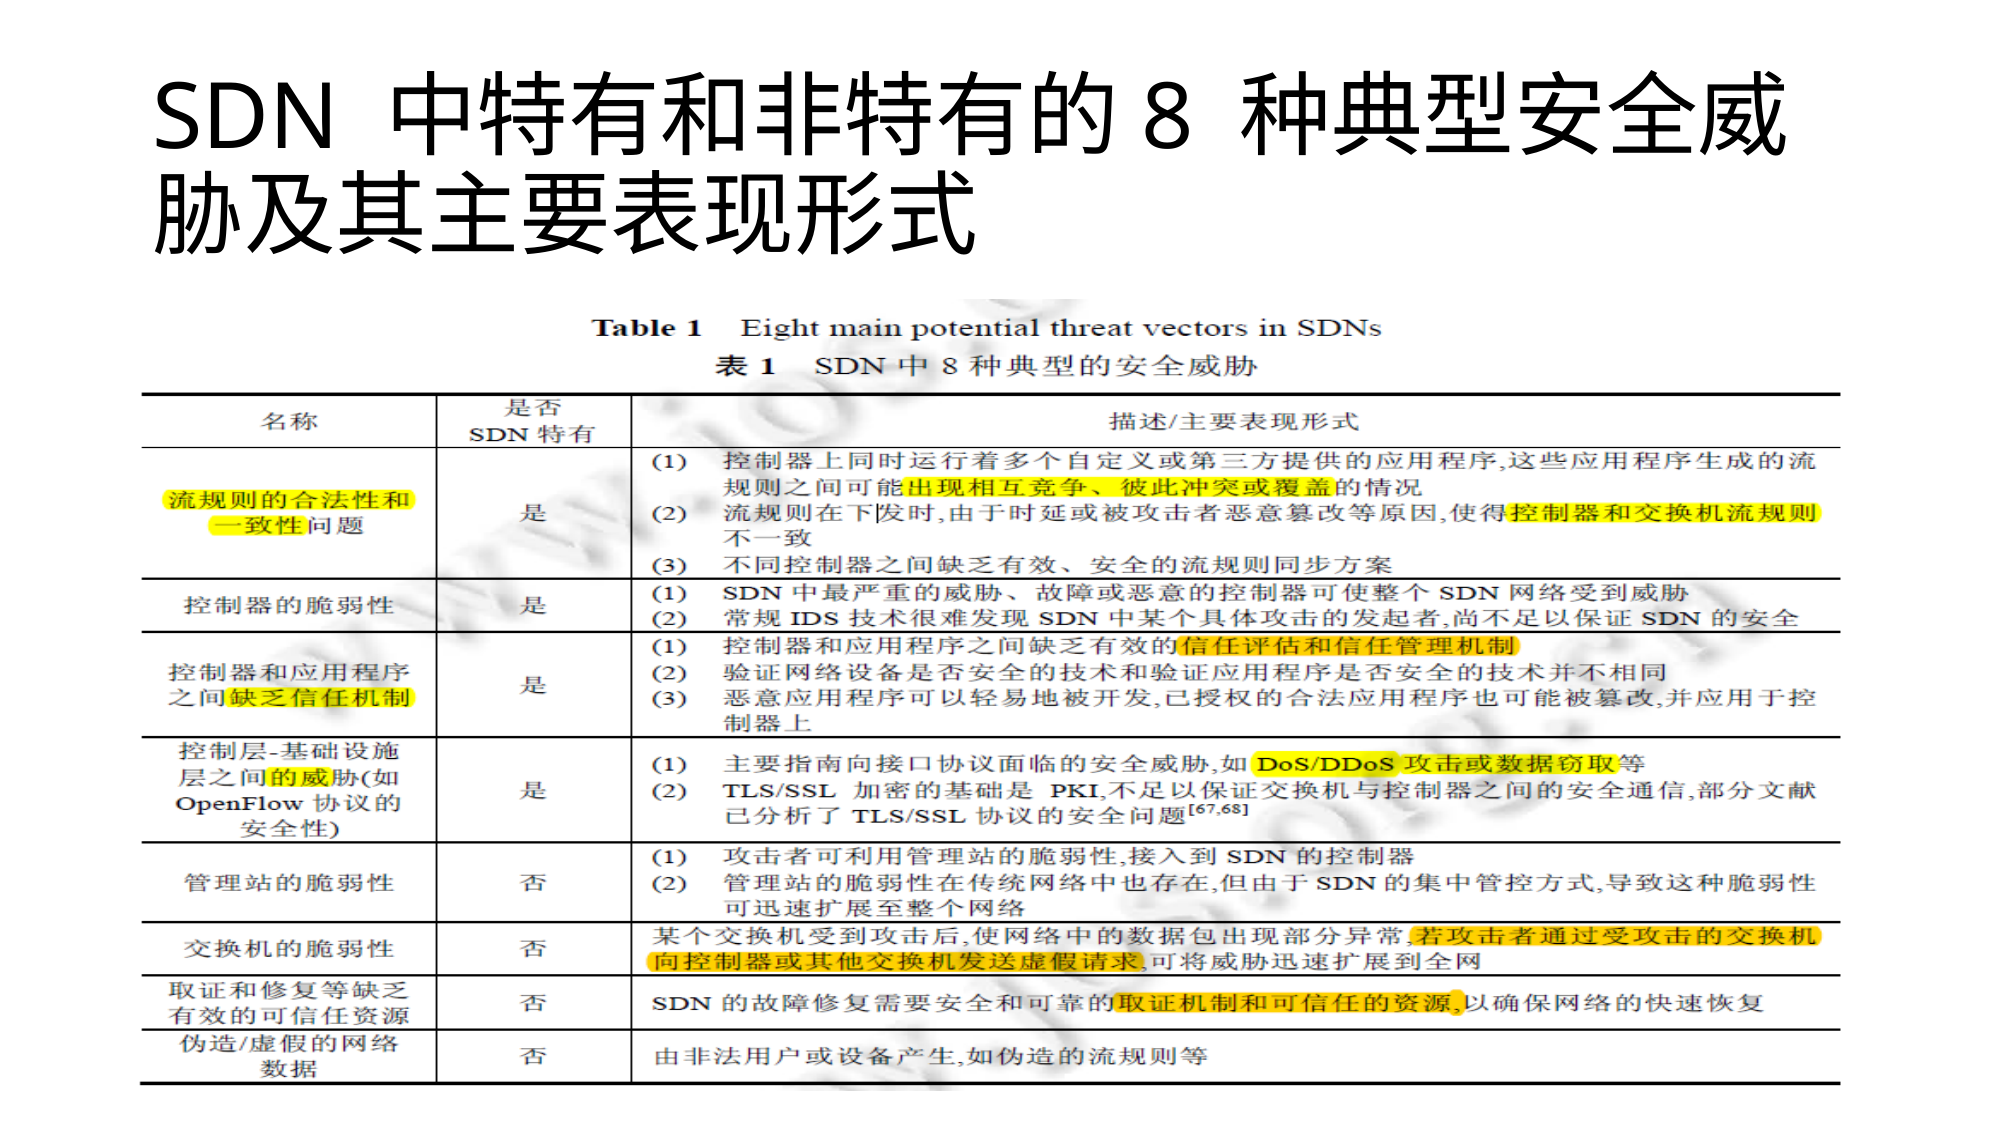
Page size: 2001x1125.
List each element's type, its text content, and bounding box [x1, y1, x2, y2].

title SDN 中特有和非特有的8 种典型安全威胁及其主要表现形式 [137, 59, 1863, 278]
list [137, 299, 1863, 1091]
